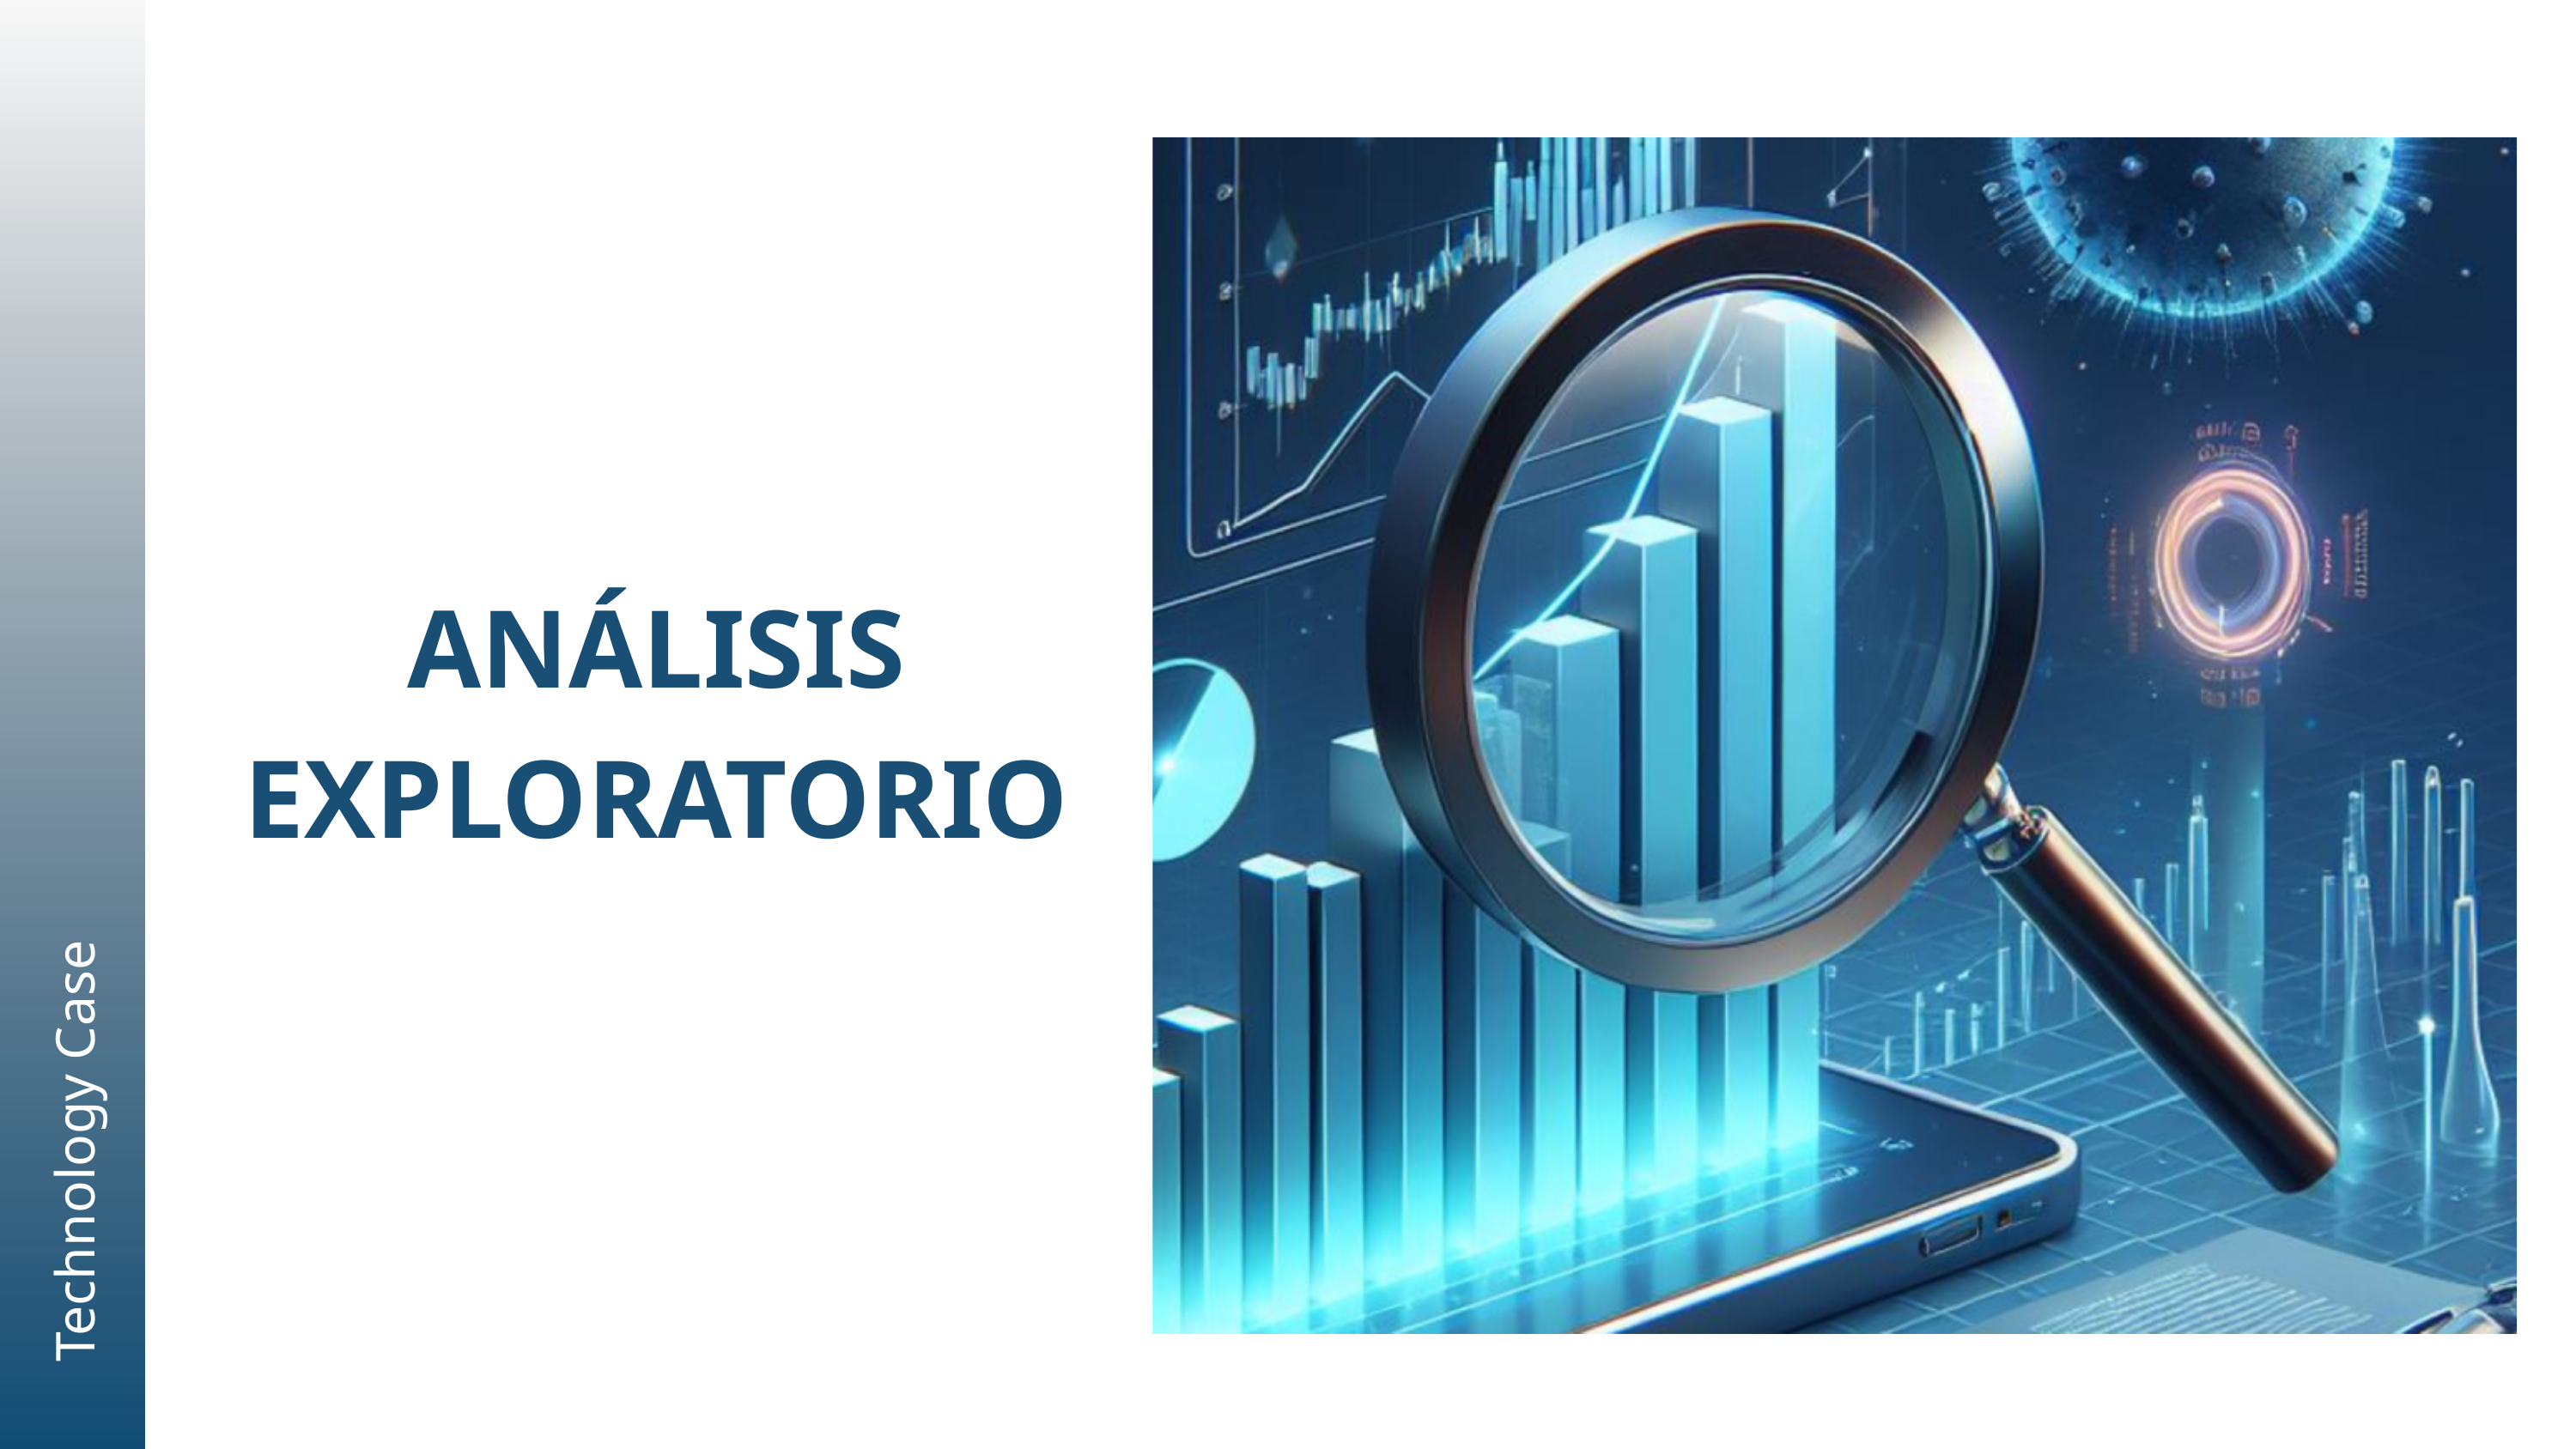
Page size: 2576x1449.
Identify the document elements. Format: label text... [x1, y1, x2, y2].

text_box [1152, 137, 2518, 1335]
text_box ANÁLISIS EXPLORATORIO [152, 559, 1179, 860]
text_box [0, 0, 145, 1449]
